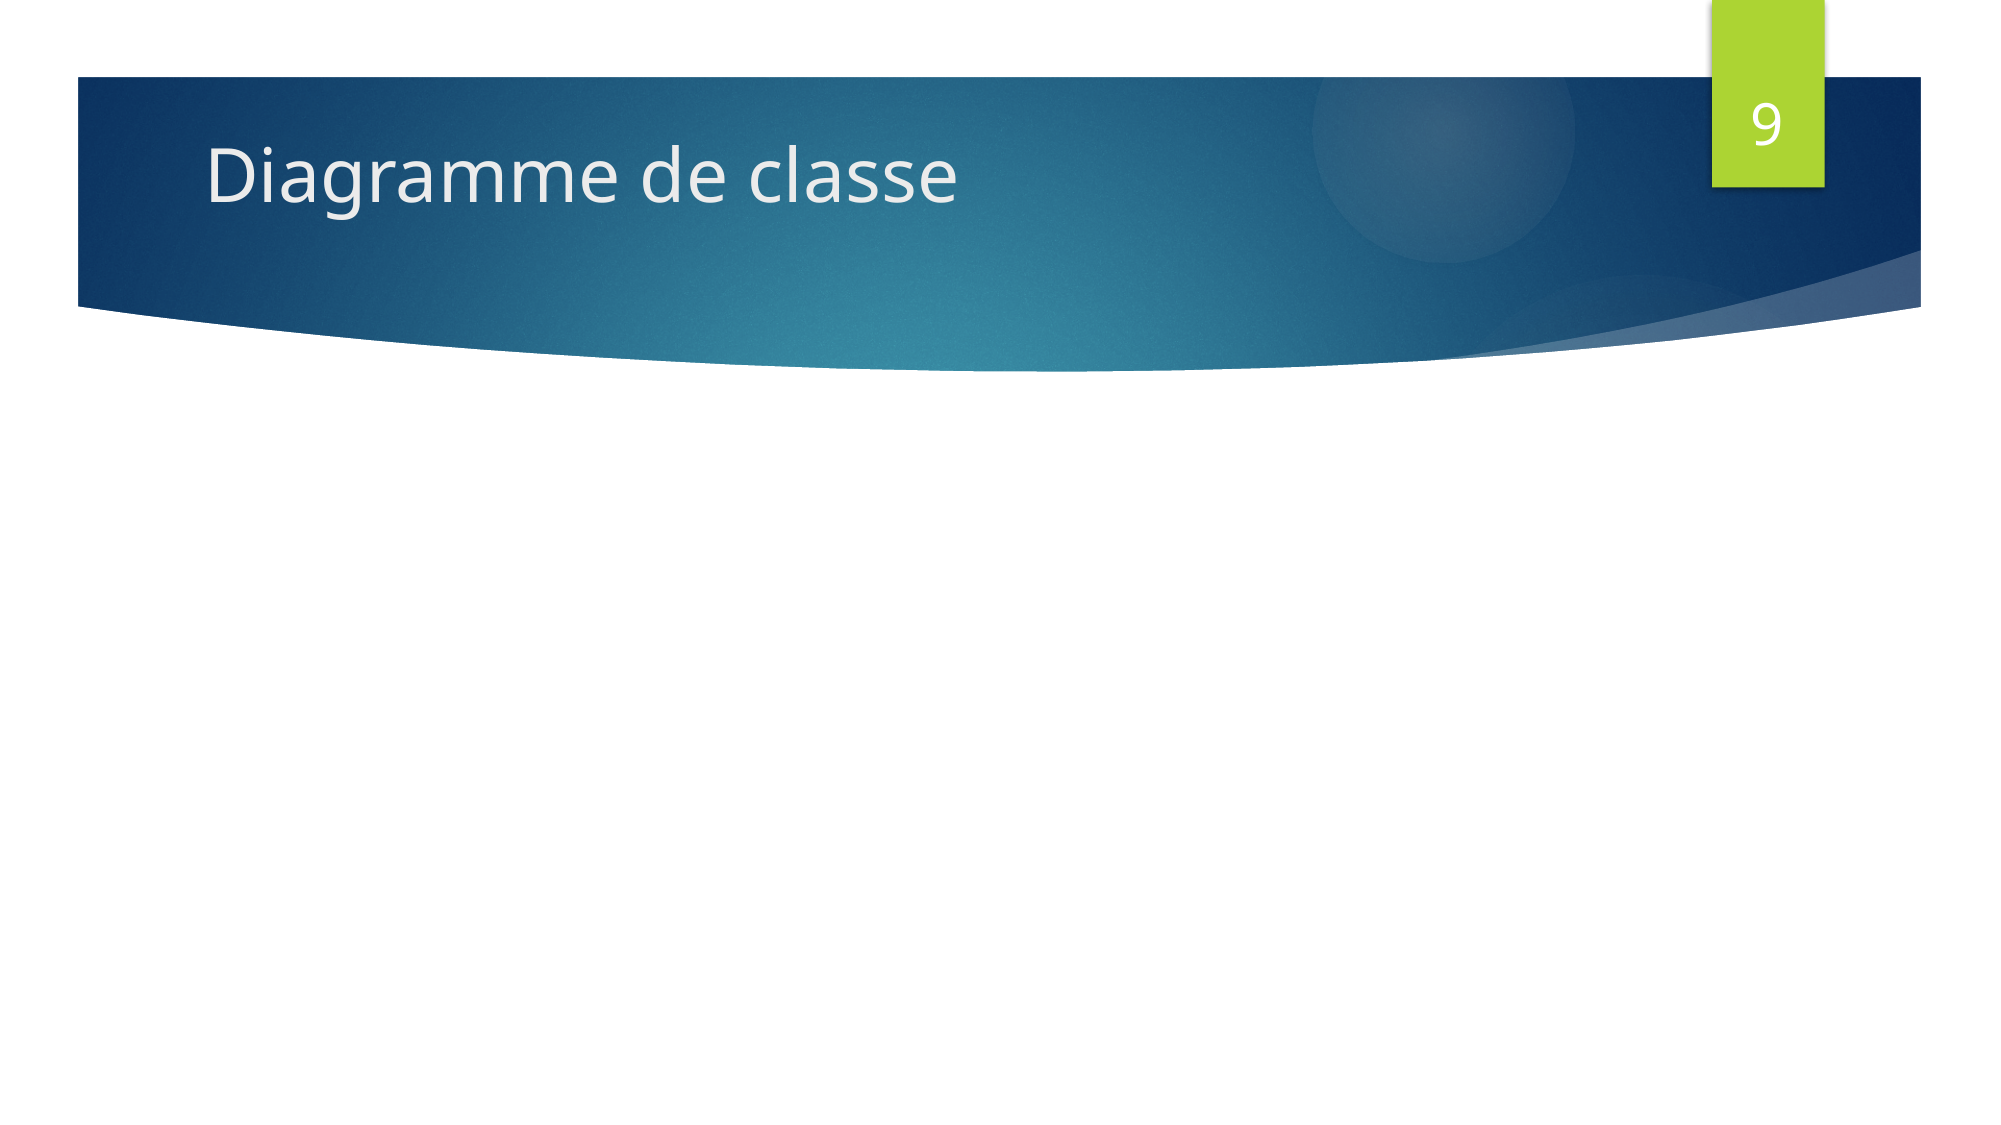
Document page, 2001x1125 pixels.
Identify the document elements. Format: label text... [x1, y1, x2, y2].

slide_number 9 [1698, 48, 1836, 175]
title Diagramme de classe [189, 159, 1627, 276]
